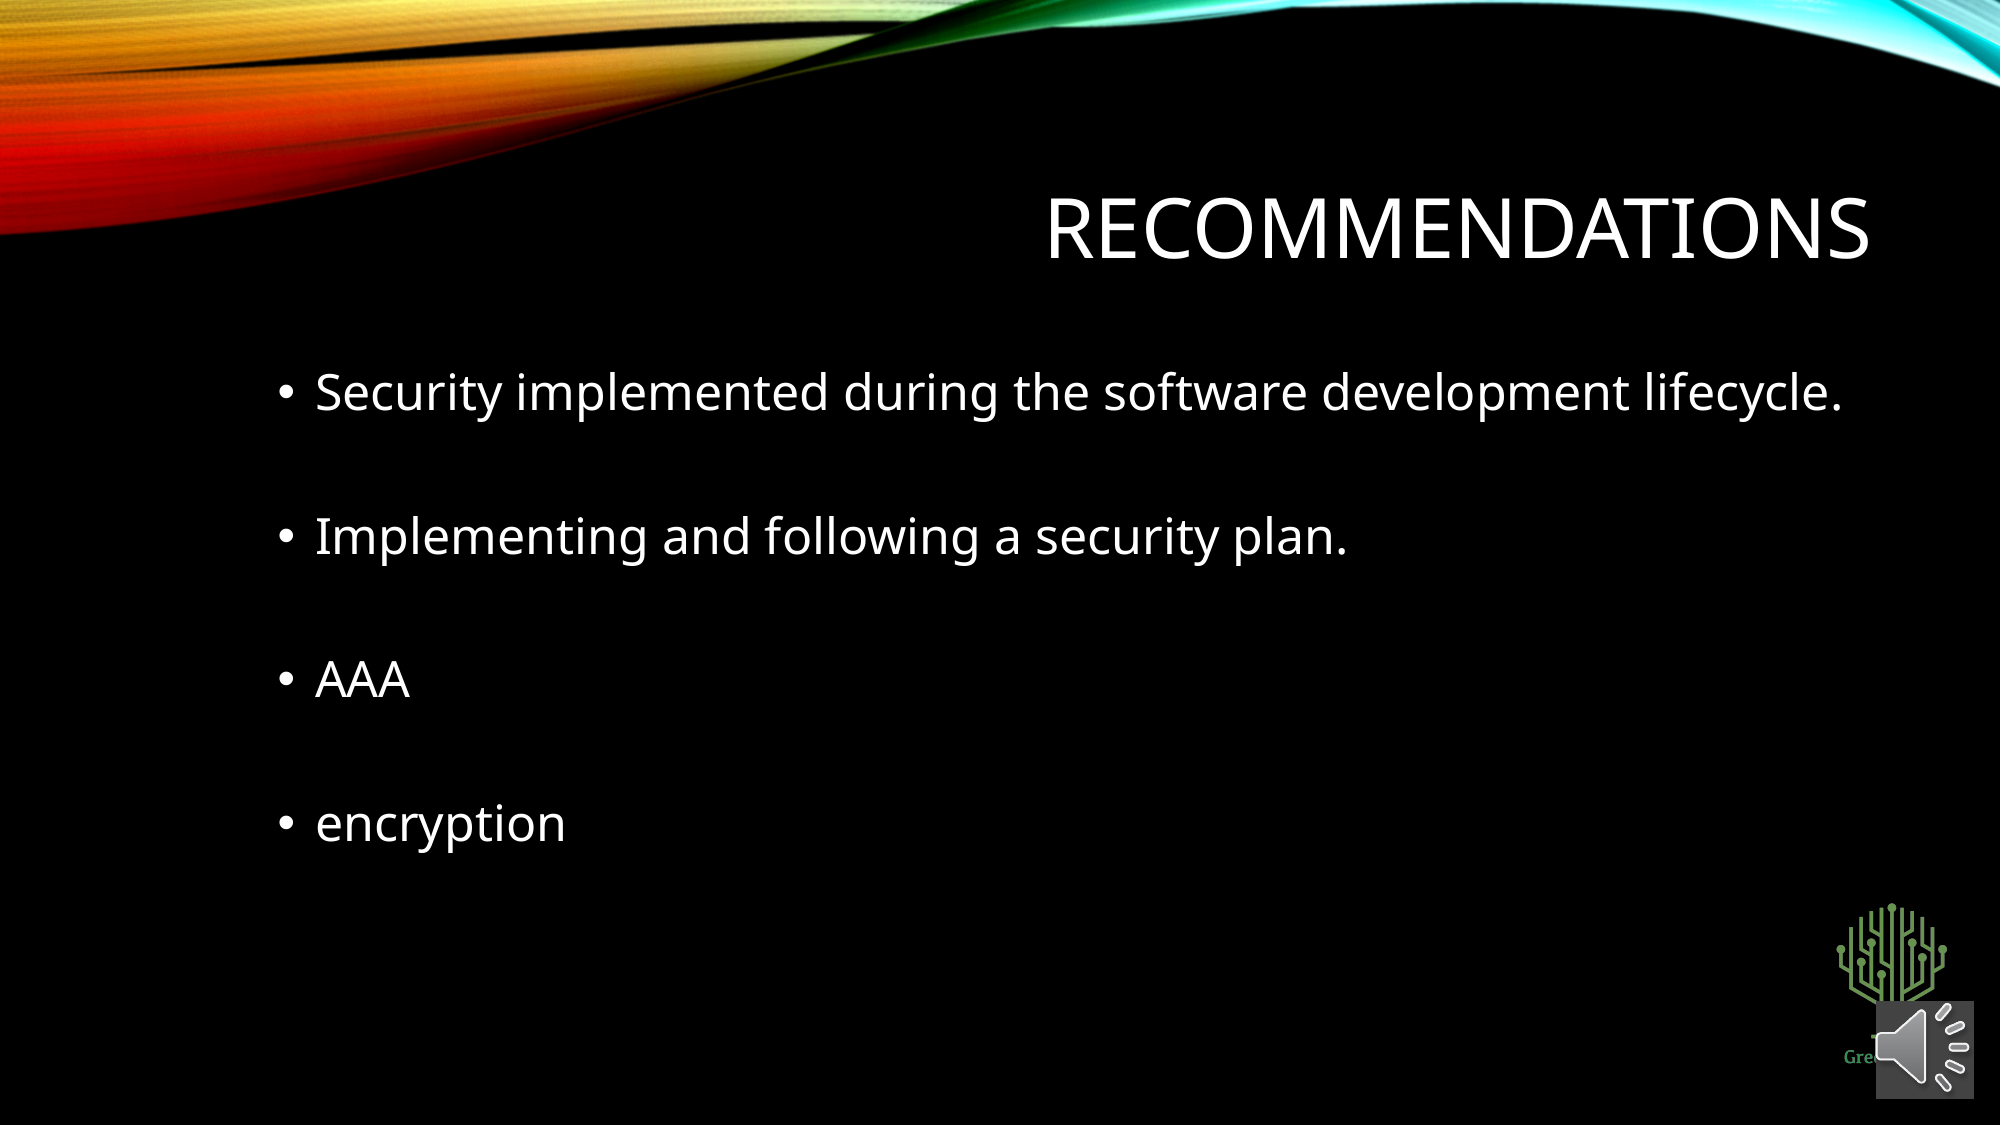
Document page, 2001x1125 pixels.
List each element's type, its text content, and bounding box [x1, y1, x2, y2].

list Security implemented during the software development lifecycle. Implementing and following a security plan. AAA encryption [112, 360, 1888, 1021]
picture [0, 0, 2000, 237]
title RECOMMENDATIONS [474, 125, 1888, 338]
picture [1817, 892, 1976, 1101]
